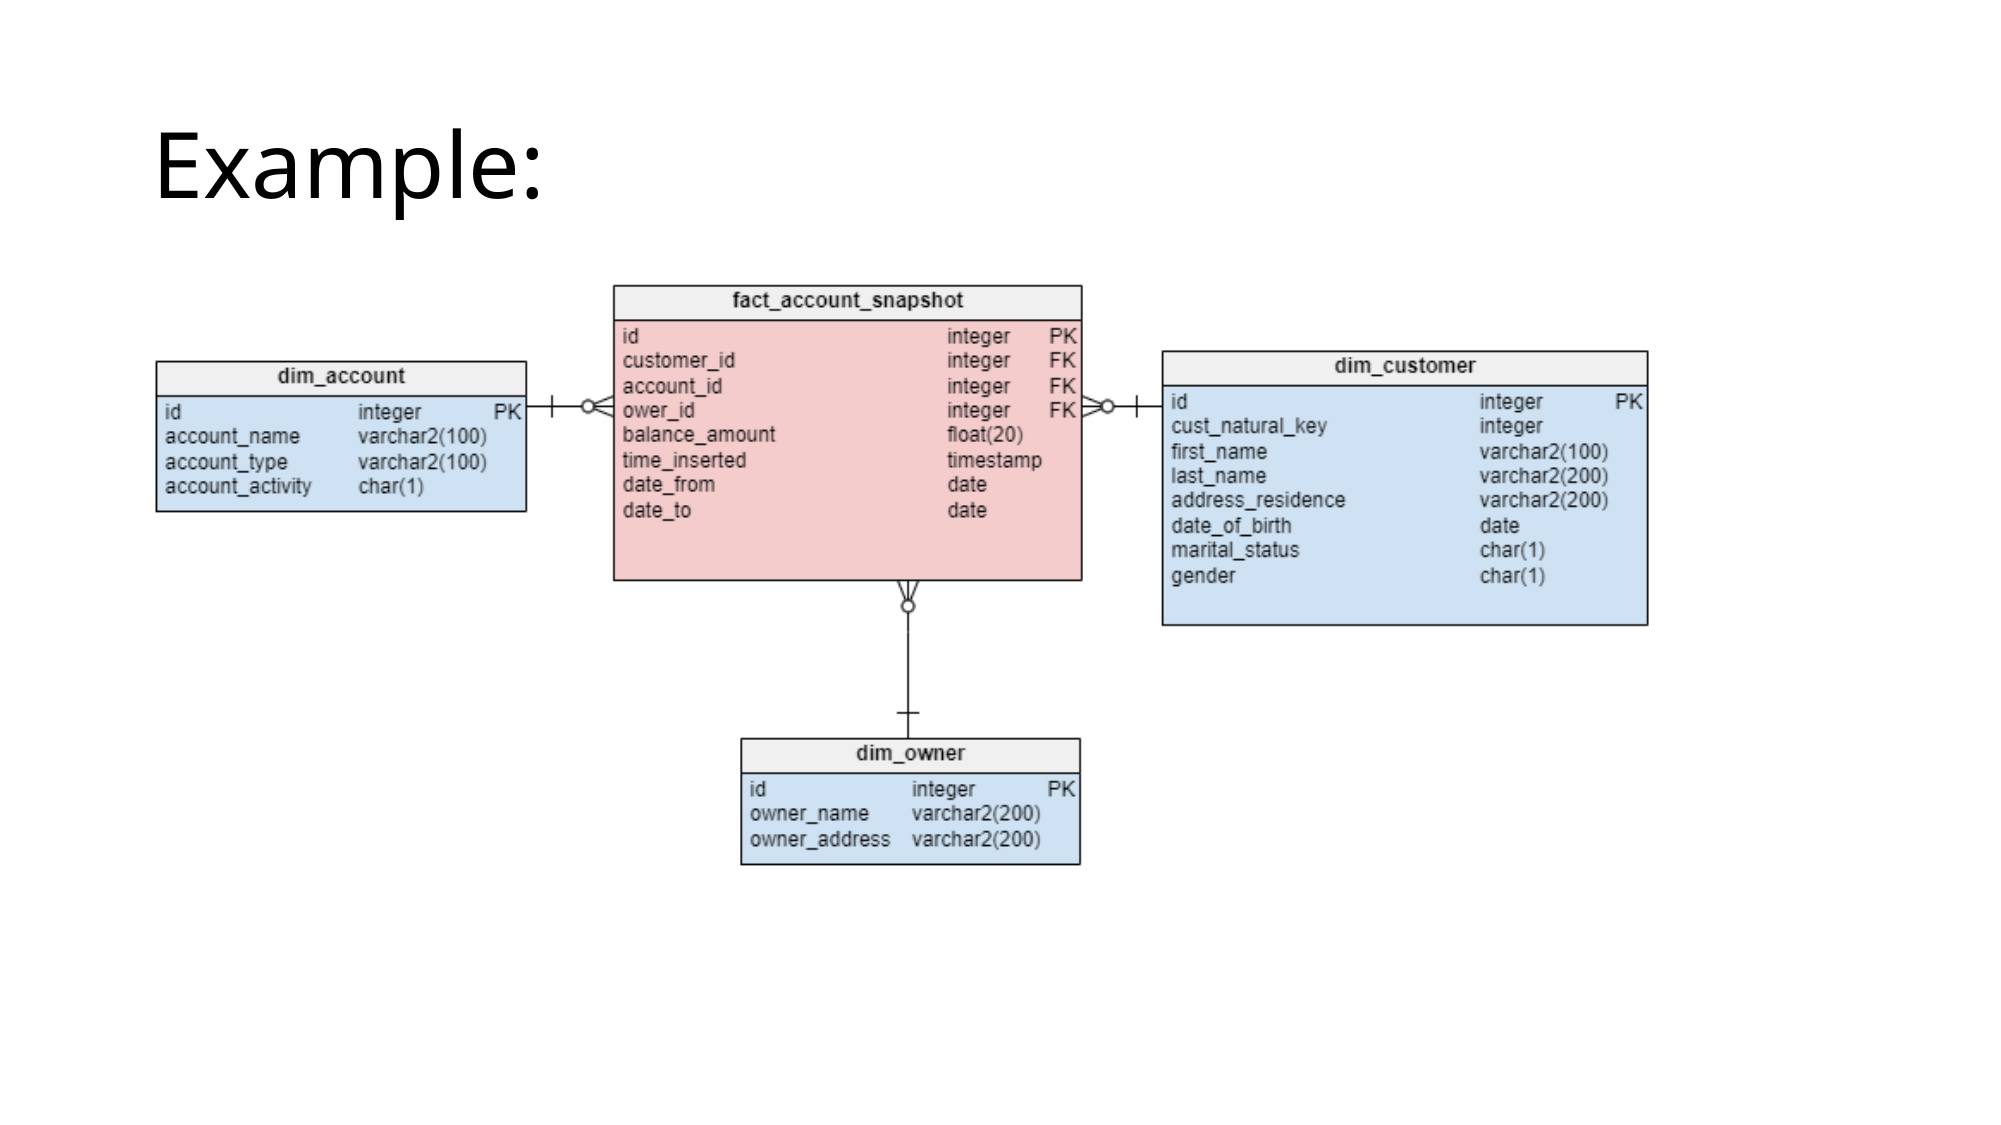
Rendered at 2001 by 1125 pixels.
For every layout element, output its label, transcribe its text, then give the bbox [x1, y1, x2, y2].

title Example: [137, 59, 1863, 278]
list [137, 275, 1673, 907]
